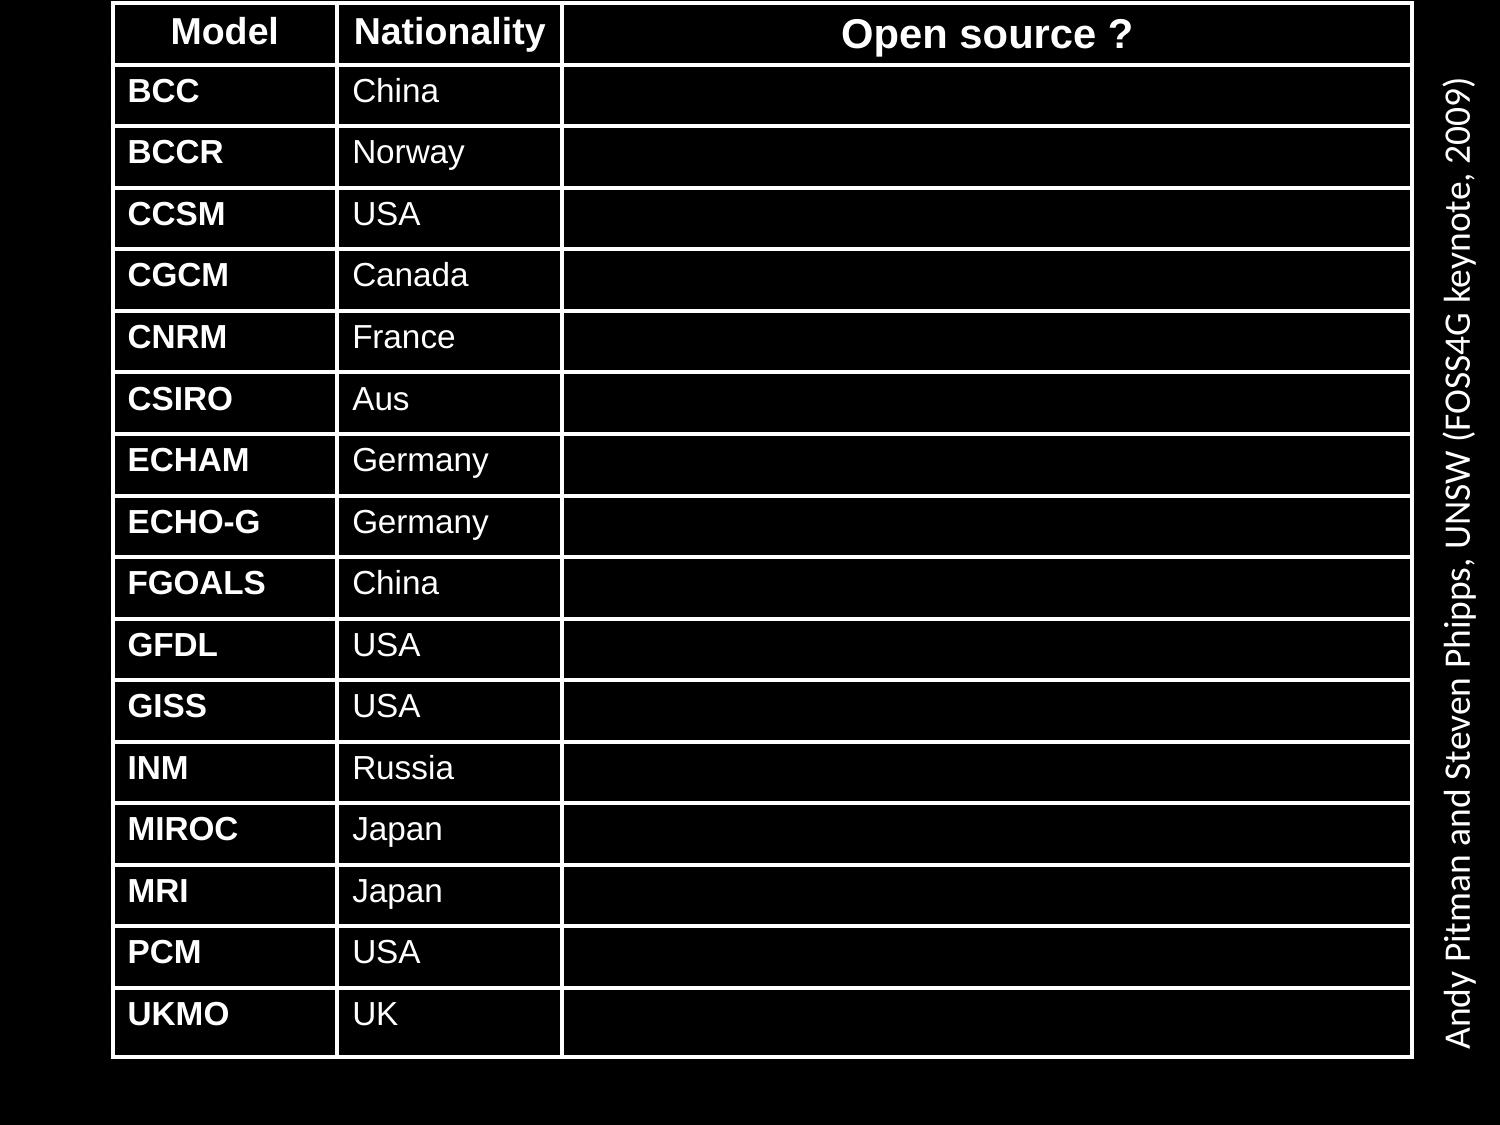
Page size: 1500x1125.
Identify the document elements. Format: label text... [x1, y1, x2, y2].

table_cell FGOALS [115, 559, 335, 617]
table_cell CCSM [115, 190, 335, 247]
table_cell Aus [339, 374, 560, 432]
table_header Open source ? [564, 5, 1410, 63]
table_cell USA [339, 190, 560, 247]
table_cell UK [339, 990, 560, 1055]
table_cell Canada [339, 251, 560, 309]
table_cell France [339, 313, 560, 370]
table_cell BCC [115, 67, 335, 124]
table_cell CSIRO [115, 374, 335, 432]
table_cell [564, 805, 1410, 863]
table_cell [564, 867, 1410, 924]
table_cell [564, 313, 1410, 370]
table_cell [564, 67, 1410, 124]
table_cell [564, 498, 1410, 555]
table_cell China [339, 559, 560, 617]
table_cell [564, 436, 1410, 494]
table_cell [564, 190, 1410, 247]
table_cell MIROC [115, 805, 335, 863]
text_box Andy Pitman and Steven Phipps, UNSW (FOSS4G keynote, 2009) [1424, 62, 1485, 1065]
table_cell CGCM [115, 251, 335, 309]
table_cell [564, 374, 1410, 432]
table_cell [564, 621, 1410, 678]
table_cell Norway [339, 128, 560, 186]
table_cell USA [339, 928, 560, 986]
table_cell Japan [339, 805, 560, 863]
table_header Nationality [339, 5, 560, 63]
table_cell Germany [339, 498, 560, 555]
table_cell China [339, 67, 560, 124]
table_cell USA [339, 682, 560, 740]
table_header Model [115, 5, 335, 63]
table_cell [564, 928, 1410, 986]
table_cell [564, 251, 1410, 309]
table_cell USA [339, 621, 560, 678]
table_cell Russia [339, 744, 560, 801]
table_cell [564, 682, 1410, 740]
table_cell [564, 559, 1410, 617]
table_cell Germany [339, 436, 560, 494]
table_cell [564, 744, 1410, 801]
table_cell PCM [115, 928, 335, 986]
table_cell UKMO [115, 990, 335, 1055]
table_cell MRI [115, 867, 335, 924]
table_cell GFDL [115, 621, 335, 678]
table_cell ECHAM [115, 436, 335, 494]
table_cell [564, 128, 1410, 186]
table_cell INM [115, 744, 335, 801]
table_cell [564, 990, 1410, 1055]
table_cell CNRM [115, 313, 335, 370]
table_cell BCCR [115, 128, 335, 186]
table_cell Japan [339, 867, 560, 924]
table_cell GISS [115, 682, 335, 740]
table_cell ECHO-G [115, 498, 335, 555]
